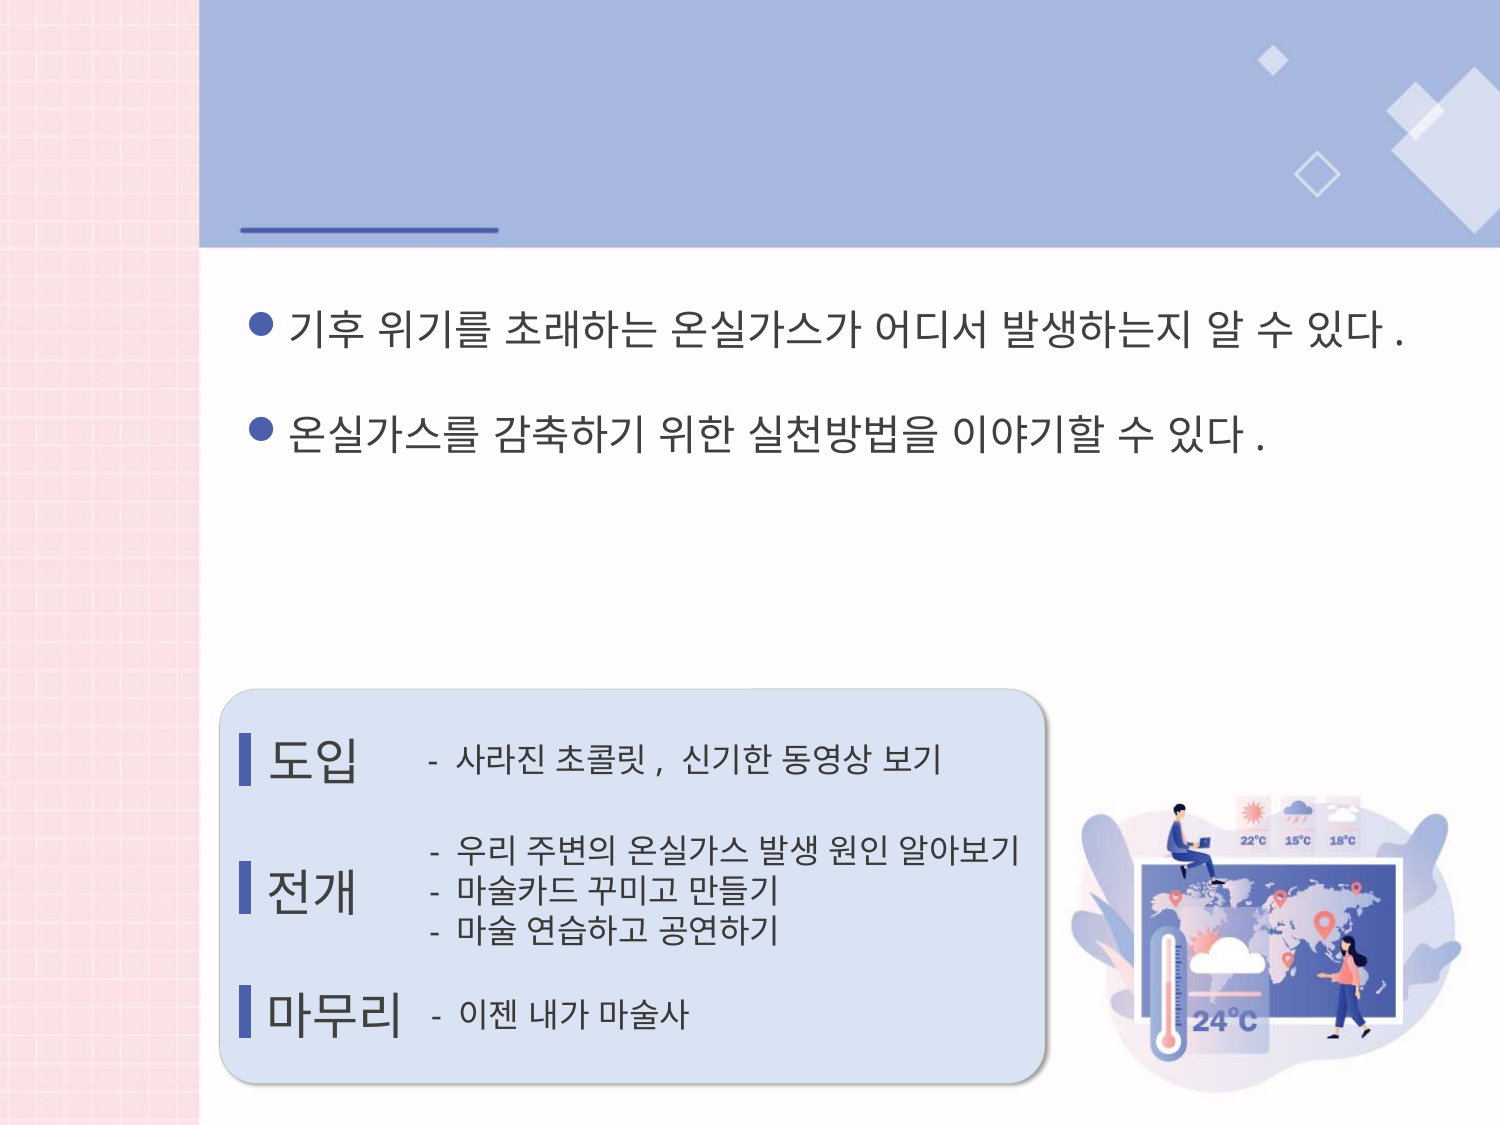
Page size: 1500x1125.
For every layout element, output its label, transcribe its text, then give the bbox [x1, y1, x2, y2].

picture [0, 0, 1500, 1125]
text_box 학습목표 [227, 137, 504, 232]
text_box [219, 689, 1307, 1084]
text_box 기후 위기를 초래하는 온실가스가 어디서 발생하는지 알 수 있다. 온실가스를 감축하기 위한 실천방법을 이야기할 수 있다. [230, 291, 1413, 467]
